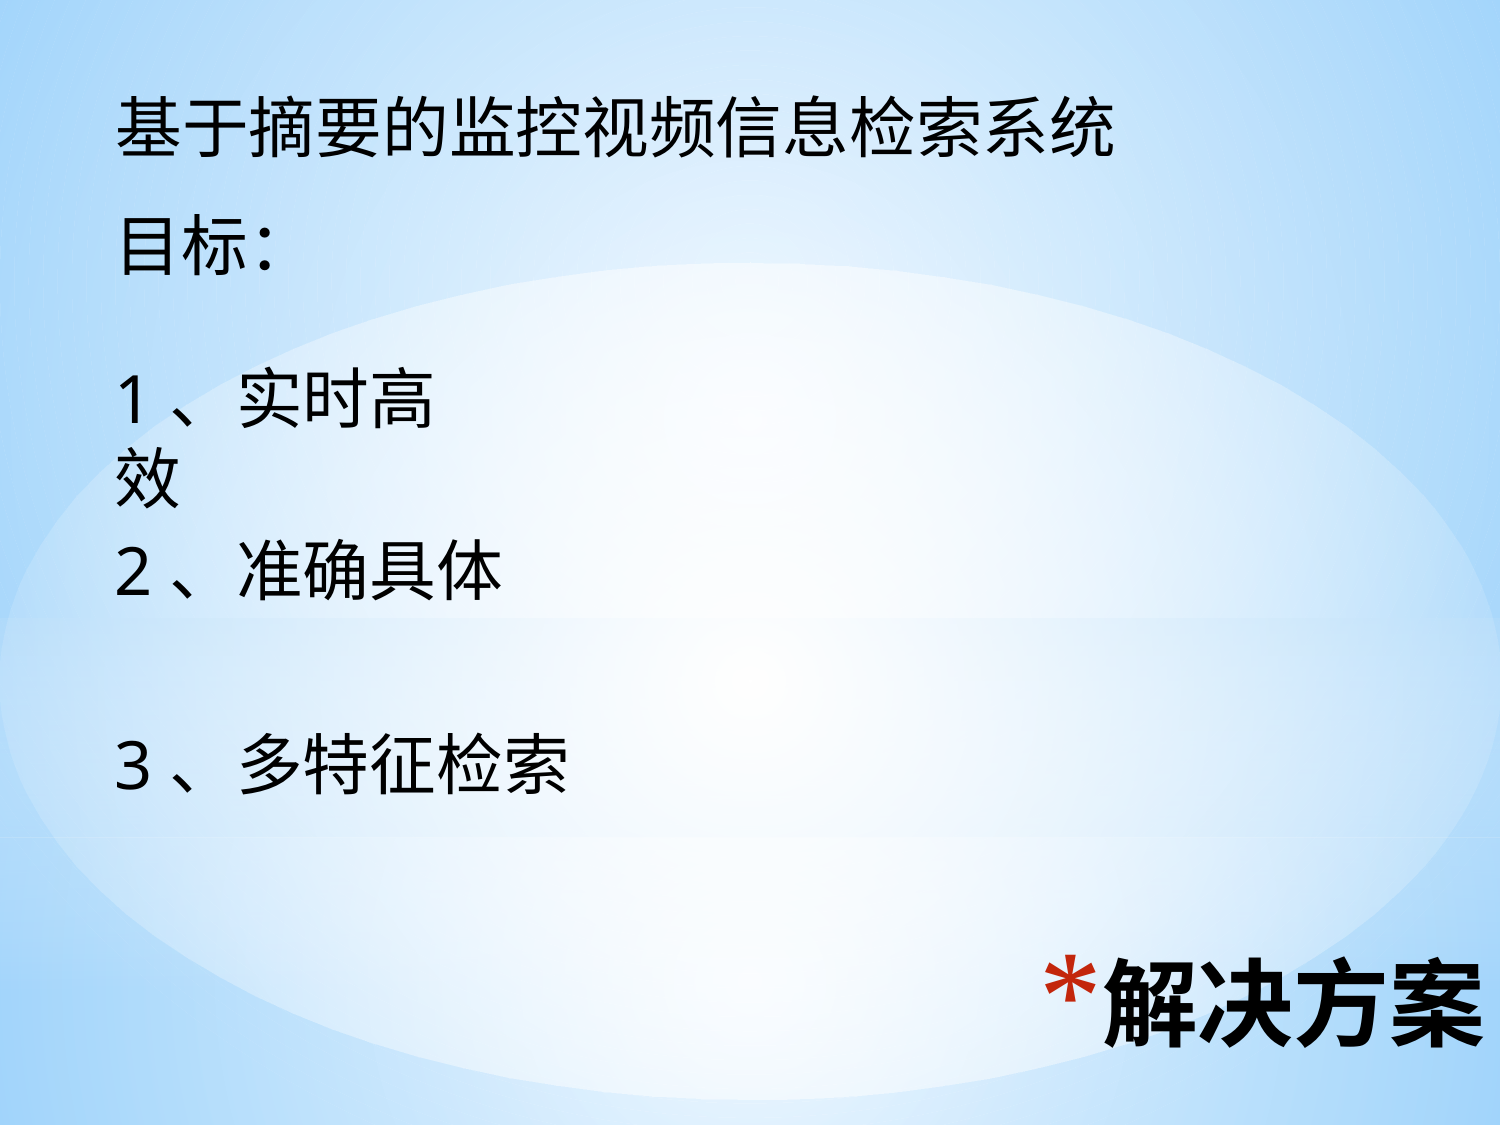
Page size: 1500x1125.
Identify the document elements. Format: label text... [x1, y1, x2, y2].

title 解决方案 [431, 935, 1500, 1124]
text_box 3、多特征检索 [100, 715, 609, 811]
text_box 目标： [100, 196, 313, 291]
text_box 1、实时高效 [100, 349, 514, 521]
text_box 2、准确具体 [100, 521, 561, 616]
list 基于摘要的监控视频信息检索系统 [100, 78, 1293, 155]
